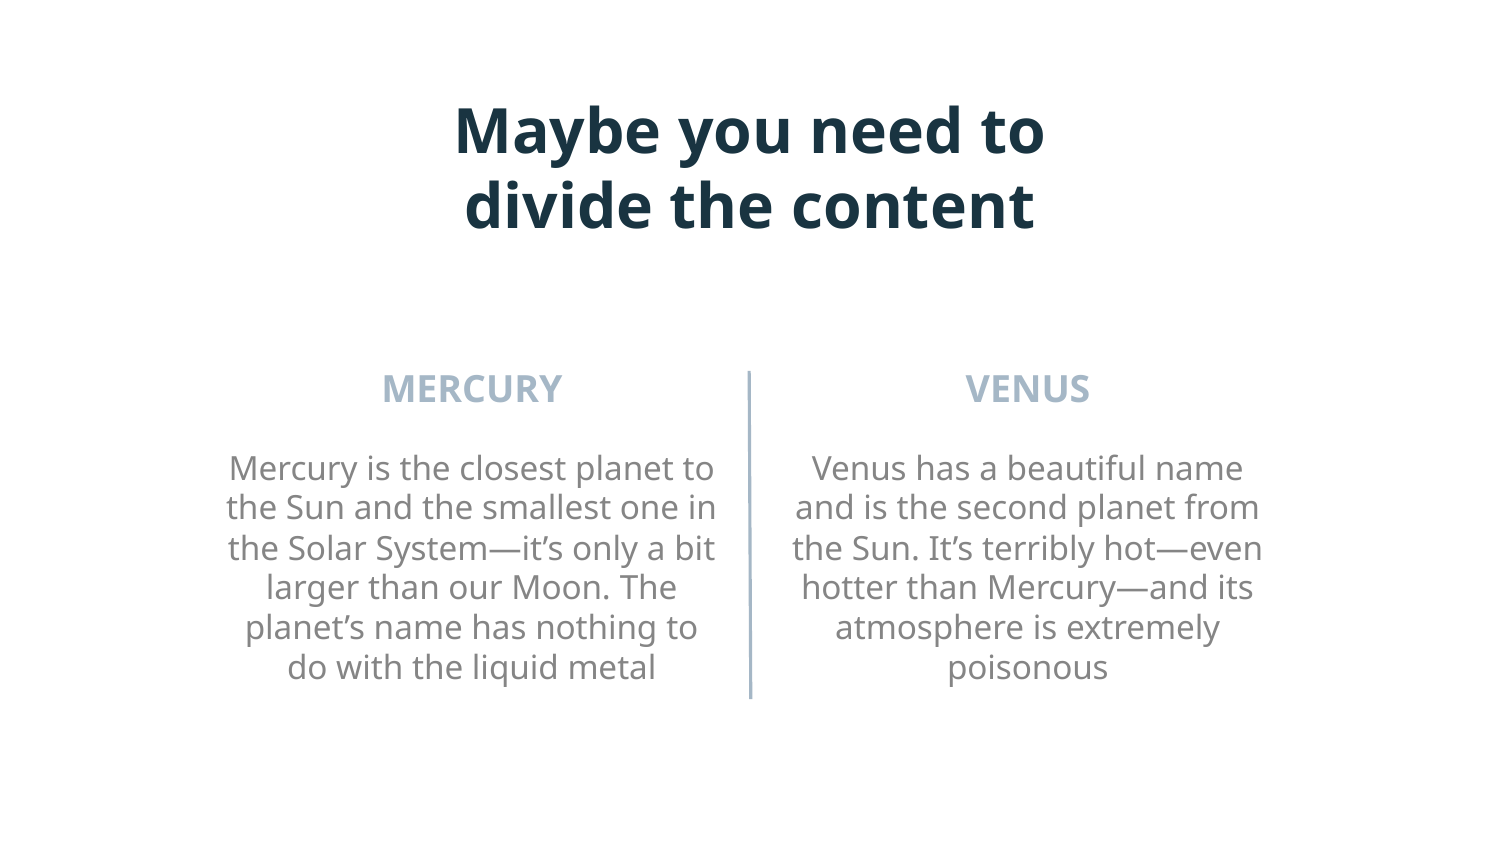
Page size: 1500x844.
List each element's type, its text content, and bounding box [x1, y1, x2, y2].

title Mercury is the closest planet to the Sun and the smallest one in the Solar System—it’s only a bit larger than our Moon. The planet’s name has nothing to do with the liquid metal [207, 431, 737, 811]
title MERCURY [275, 350, 669, 425]
title Venus has a beautiful name and is the second planet from the Sun. It’s terribly hot—even hotter than Mercury—and its atmosphere is extremely poisonous [763, 431, 1293, 811]
title Maybe you need to divide the content [339, 76, 1161, 253]
title VENUS [831, 350, 1225, 425]
